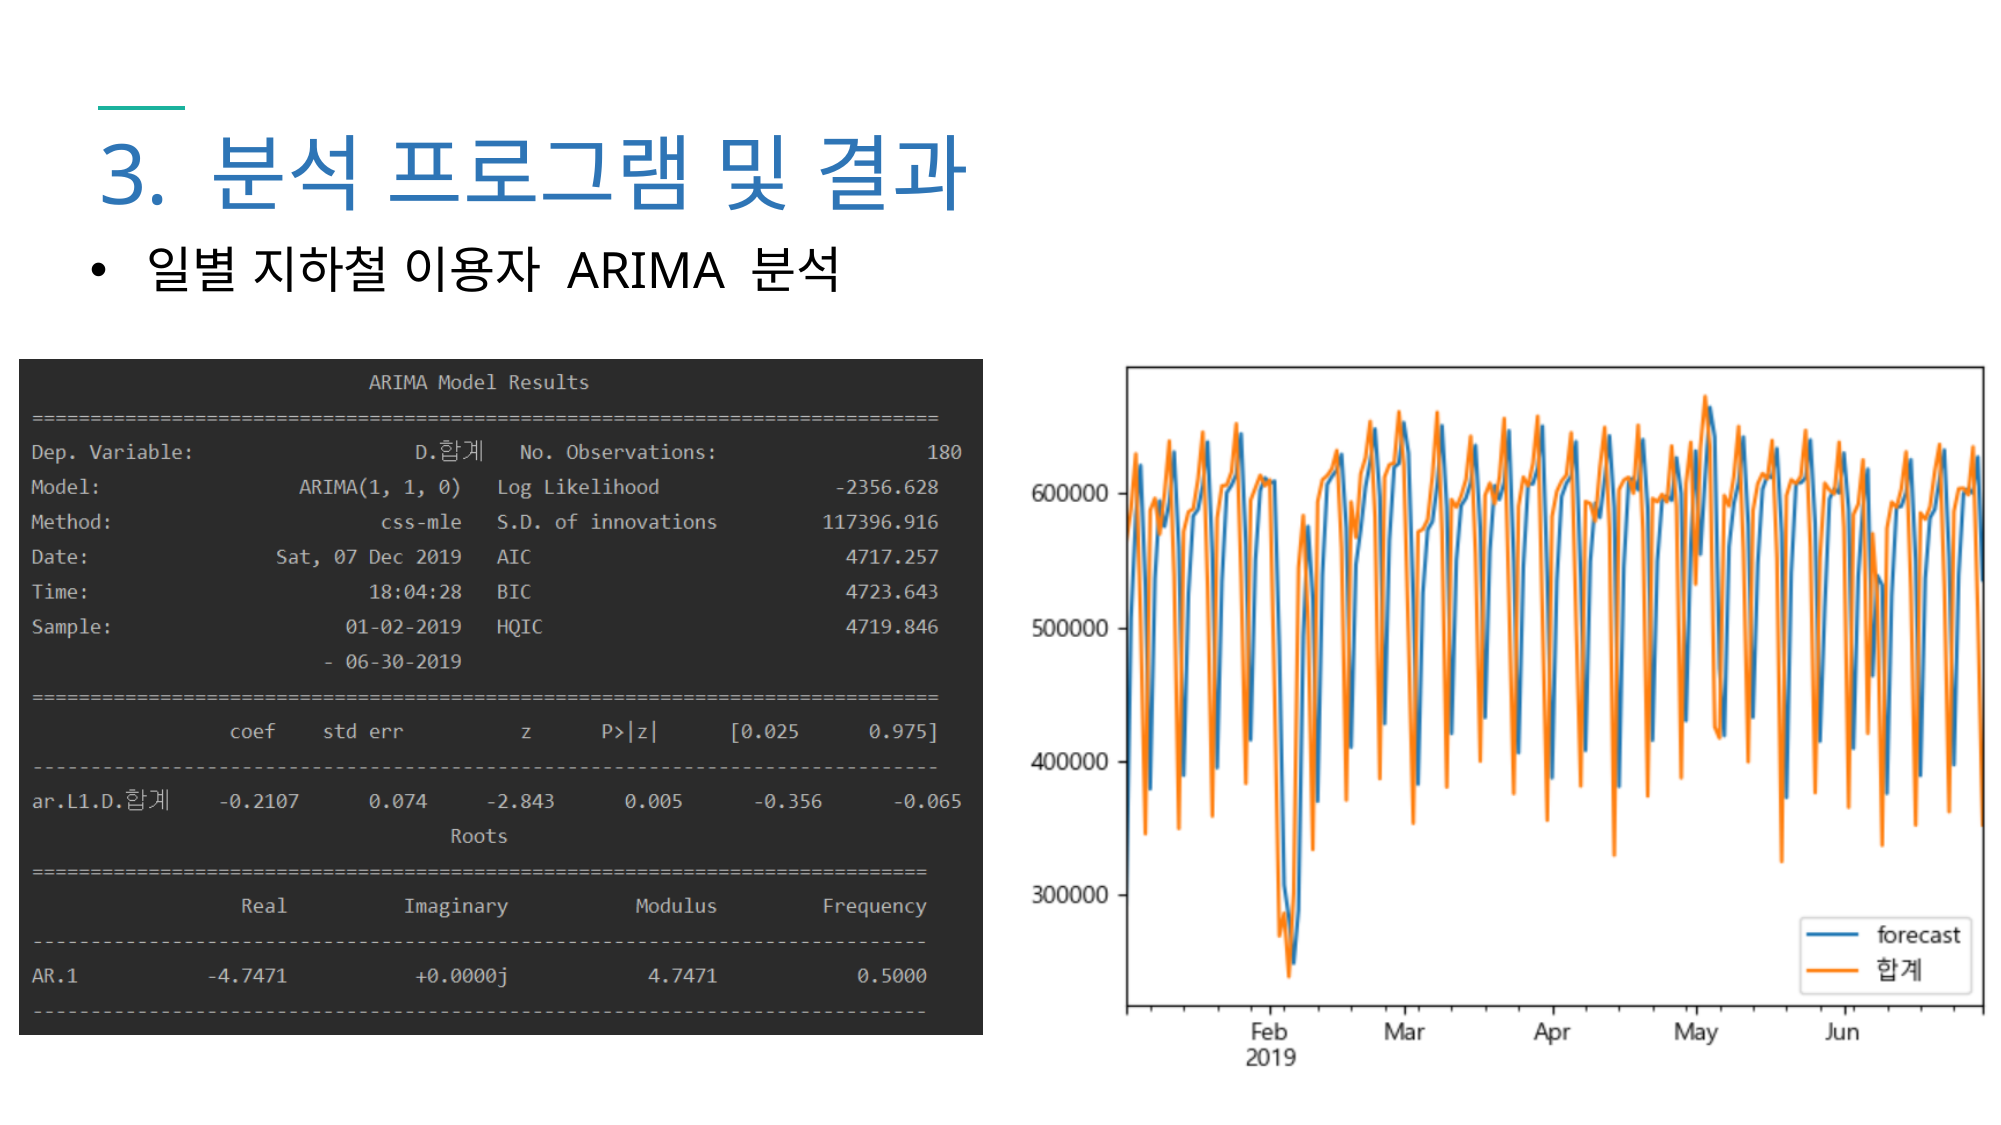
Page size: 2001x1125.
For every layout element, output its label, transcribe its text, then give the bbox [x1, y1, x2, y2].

text_box 일별 지하철 이용자 ARIMA 분석 [0, 171, 1821, 487]
picture [19, 359, 983, 1035]
text_box 3. 분석 프로그램 및 결과 [84, 113, 985, 229]
picture [1017, 359, 2000, 1074]
